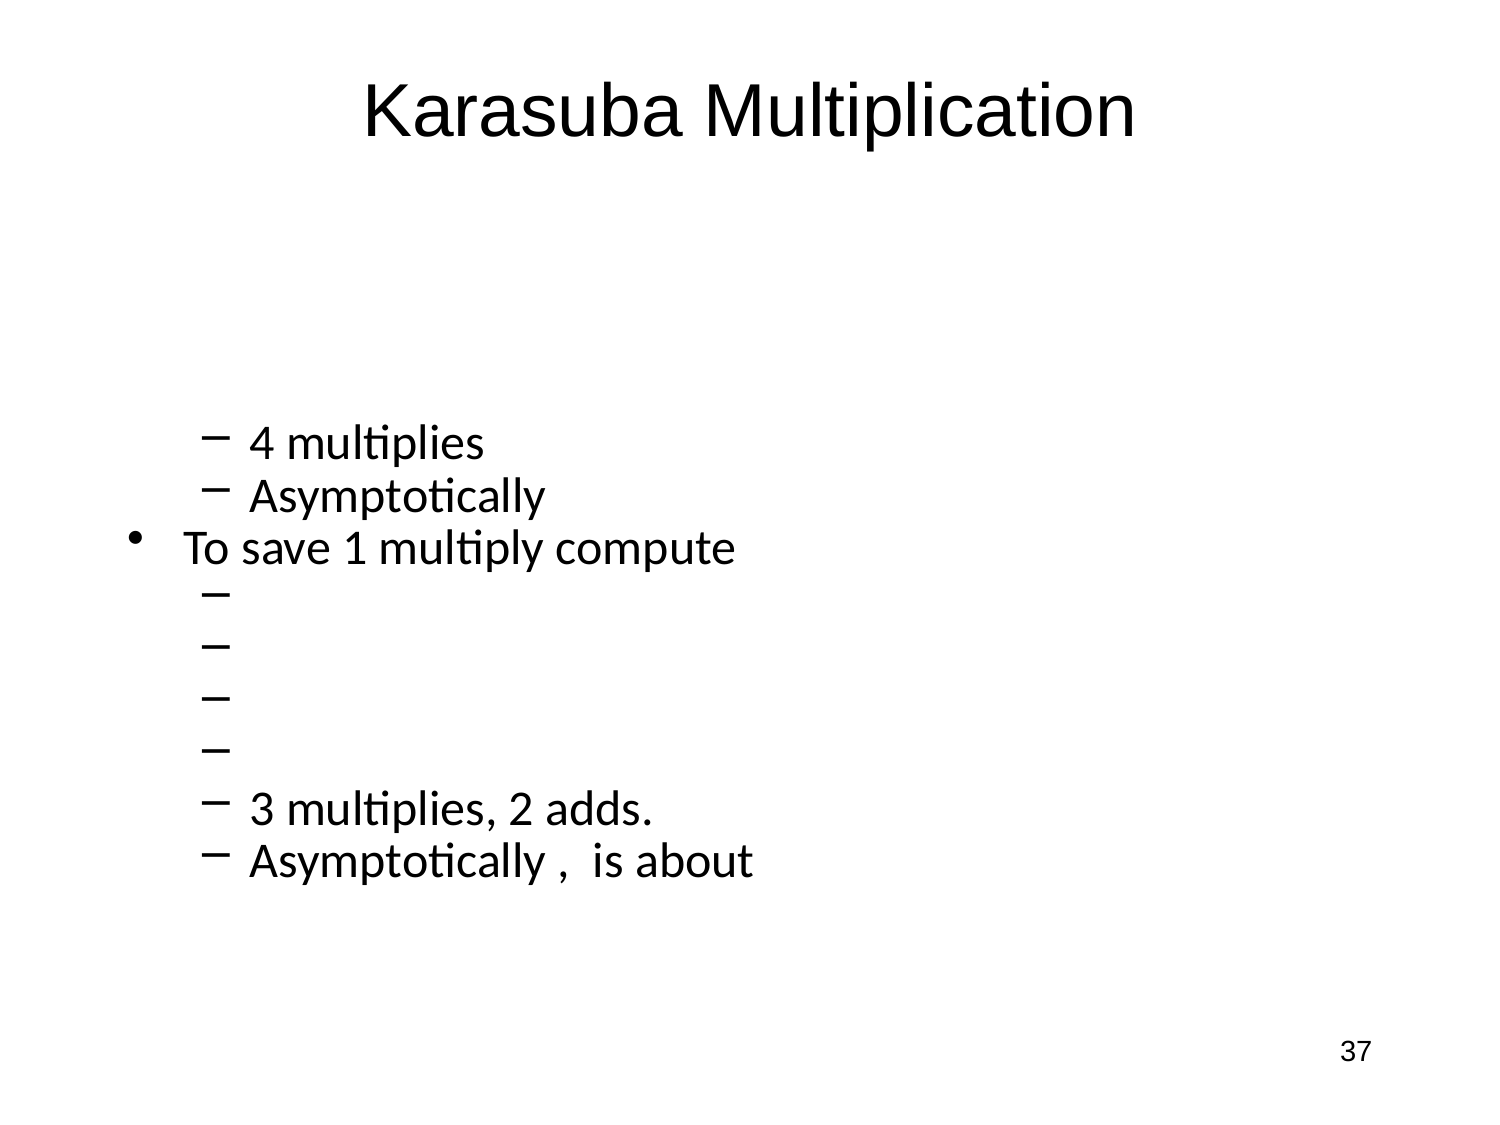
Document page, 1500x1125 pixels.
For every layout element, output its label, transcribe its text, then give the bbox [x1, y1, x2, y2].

slide_number 37 [1074, 1024, 1388, 1101]
title Karasuba Multiplication [112, 37, 1388, 176]
